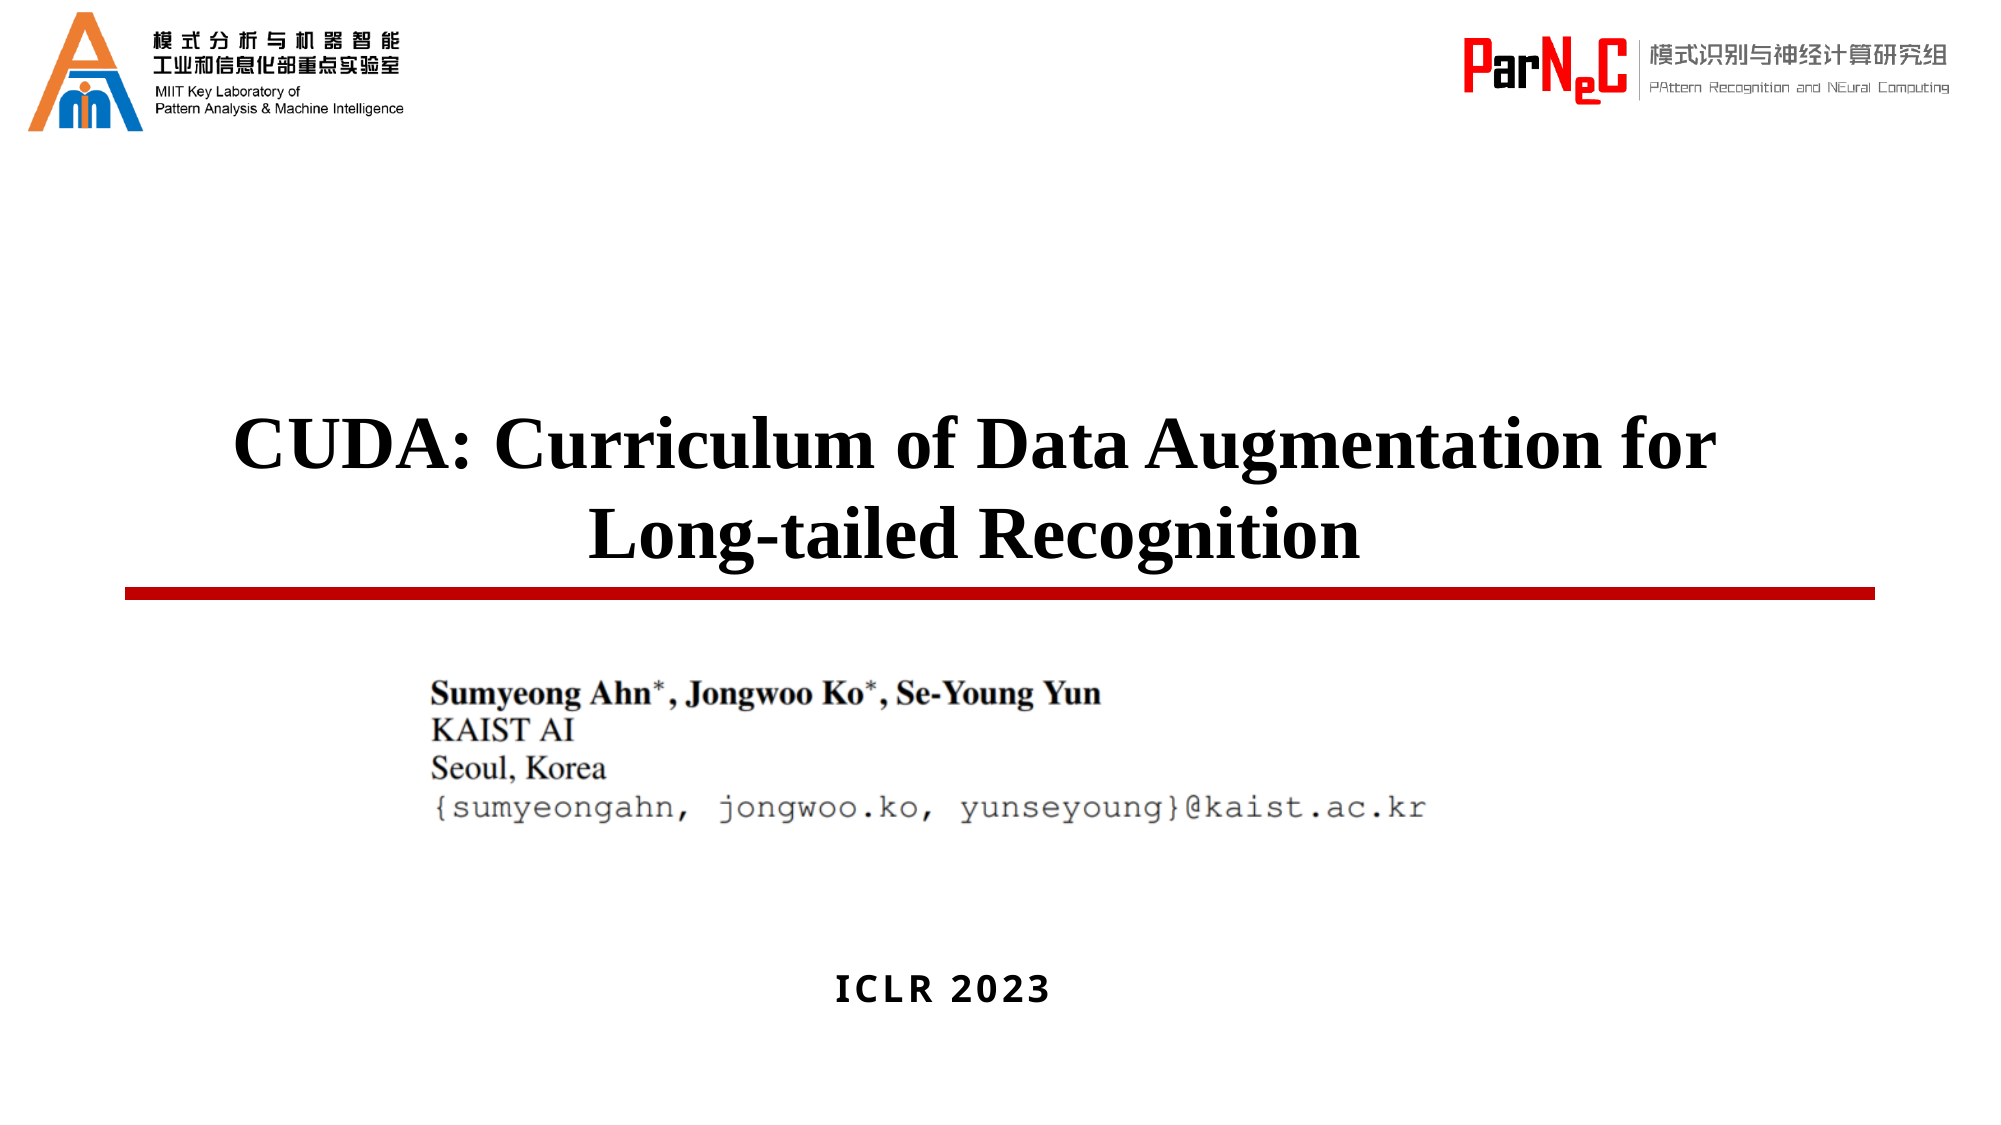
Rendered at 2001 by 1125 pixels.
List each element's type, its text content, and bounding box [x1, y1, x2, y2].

picture [412, 656, 1476, 840]
text_box CUDA: Curriculum of Data Augmentation for Long-tailed Recognition [124, 386, 1826, 581]
subtitle ICLR 2023 [780, 953, 1105, 1029]
picture [1454, 31, 1954, 109]
picture [22, 6, 413, 134]
